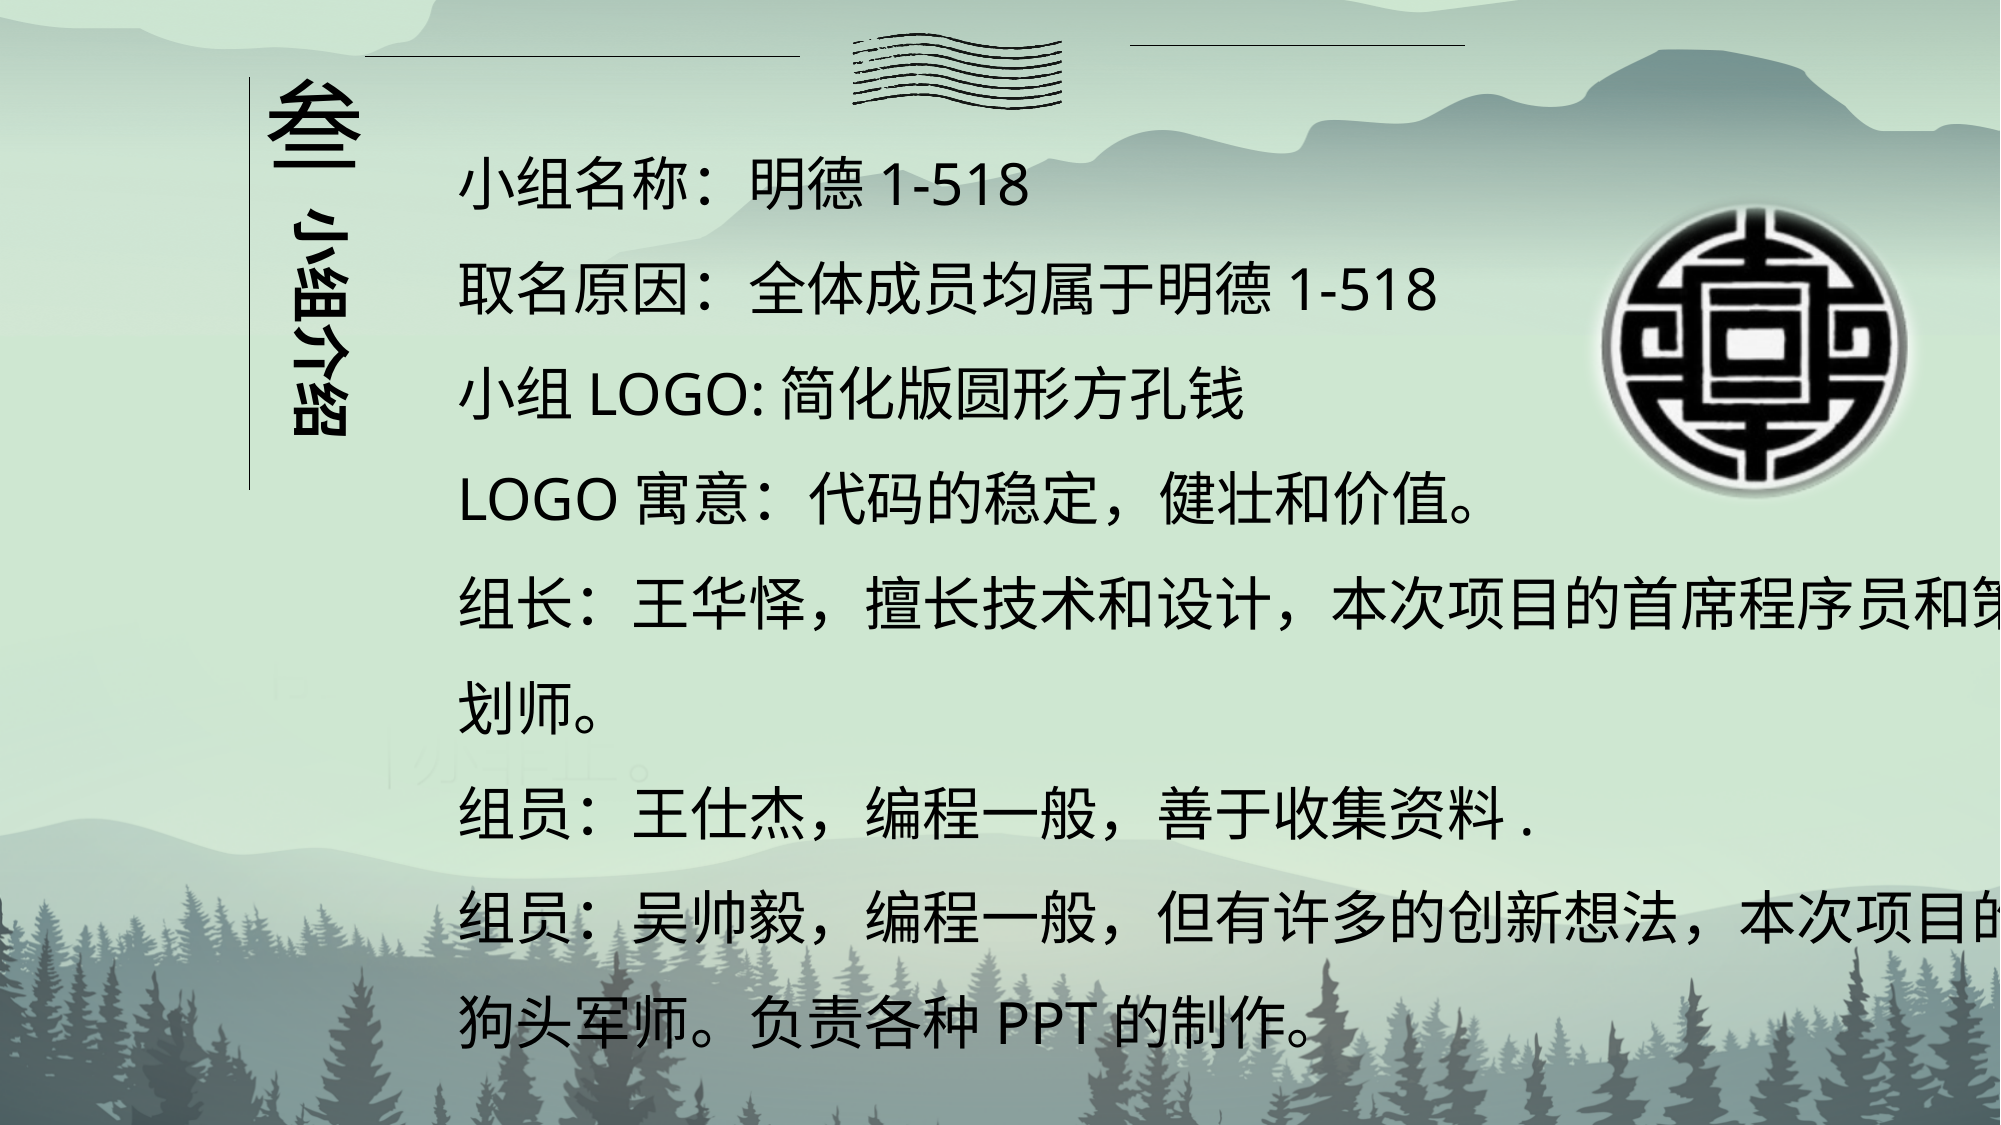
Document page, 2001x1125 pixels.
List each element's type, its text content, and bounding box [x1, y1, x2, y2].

text_box 小组介绍 [264, 192, 365, 508]
picture [1575, 191, 1932, 513]
text_box 小组名称：明德1-518 取名原因：全体成员均属于明德1-518 小组LOGO:简化版圆形方孔钱 LOGO寓意：代码的稳定，健壮和价值。 组长：王华怿，擅长技术和设计，本次项目的首席程序员和策划师。 组员：王仕杰，编程一般，善于收集资料. 组员：吴帅毅，编程一般，但有许多的创新想法，本次项目的狗头军师。负责各种PPT的制作。 [442, 77, 2000, 1064]
text_box 叁 [249, 56, 380, 191]
picture [0, 0, 2000, 1125]
